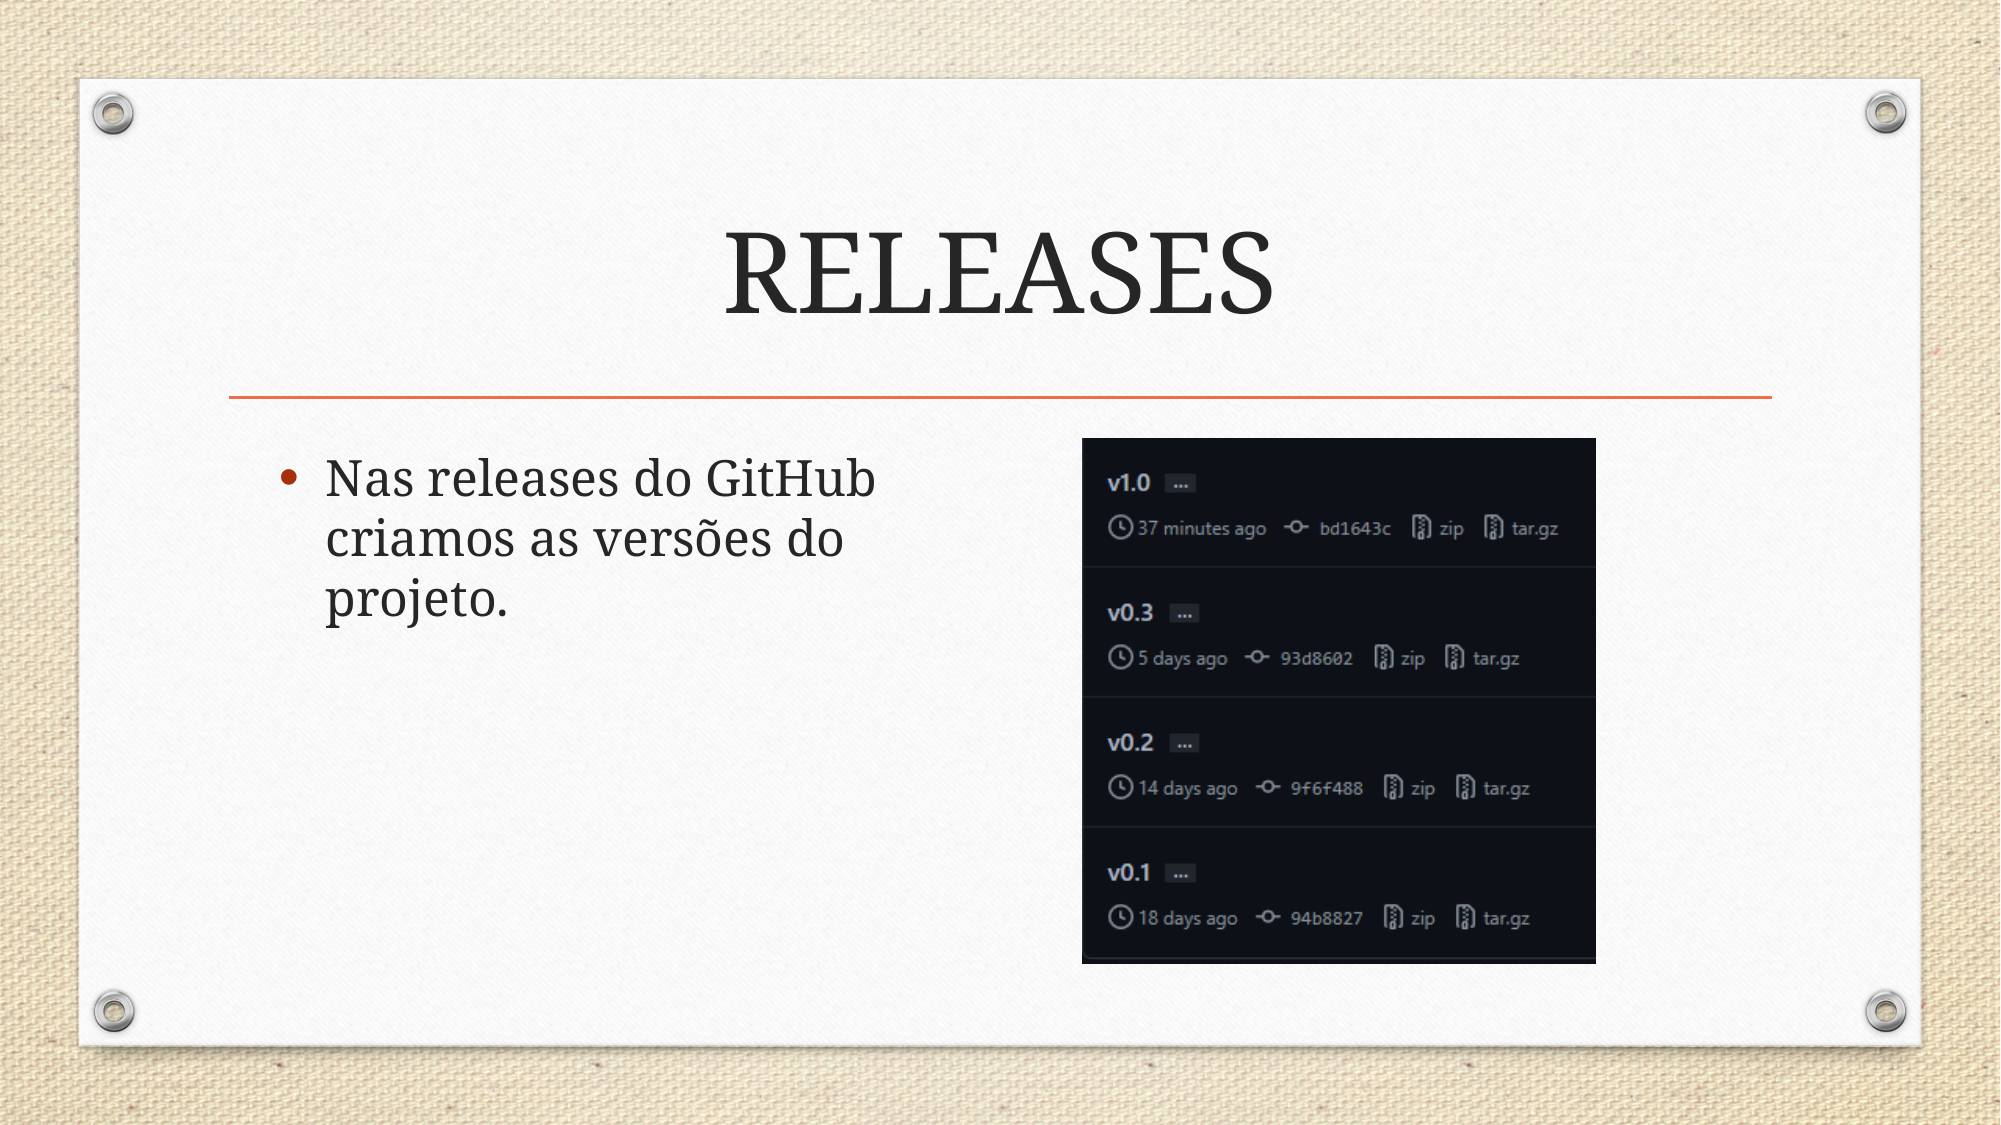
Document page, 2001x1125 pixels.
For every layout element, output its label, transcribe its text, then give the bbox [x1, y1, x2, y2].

text_box Nas releases do GitHub criamos as versões do projeto. [263, 438, 973, 984]
title RELEASES [212, 161, 1788, 375]
picture [0, 0, 2001, 1125]
